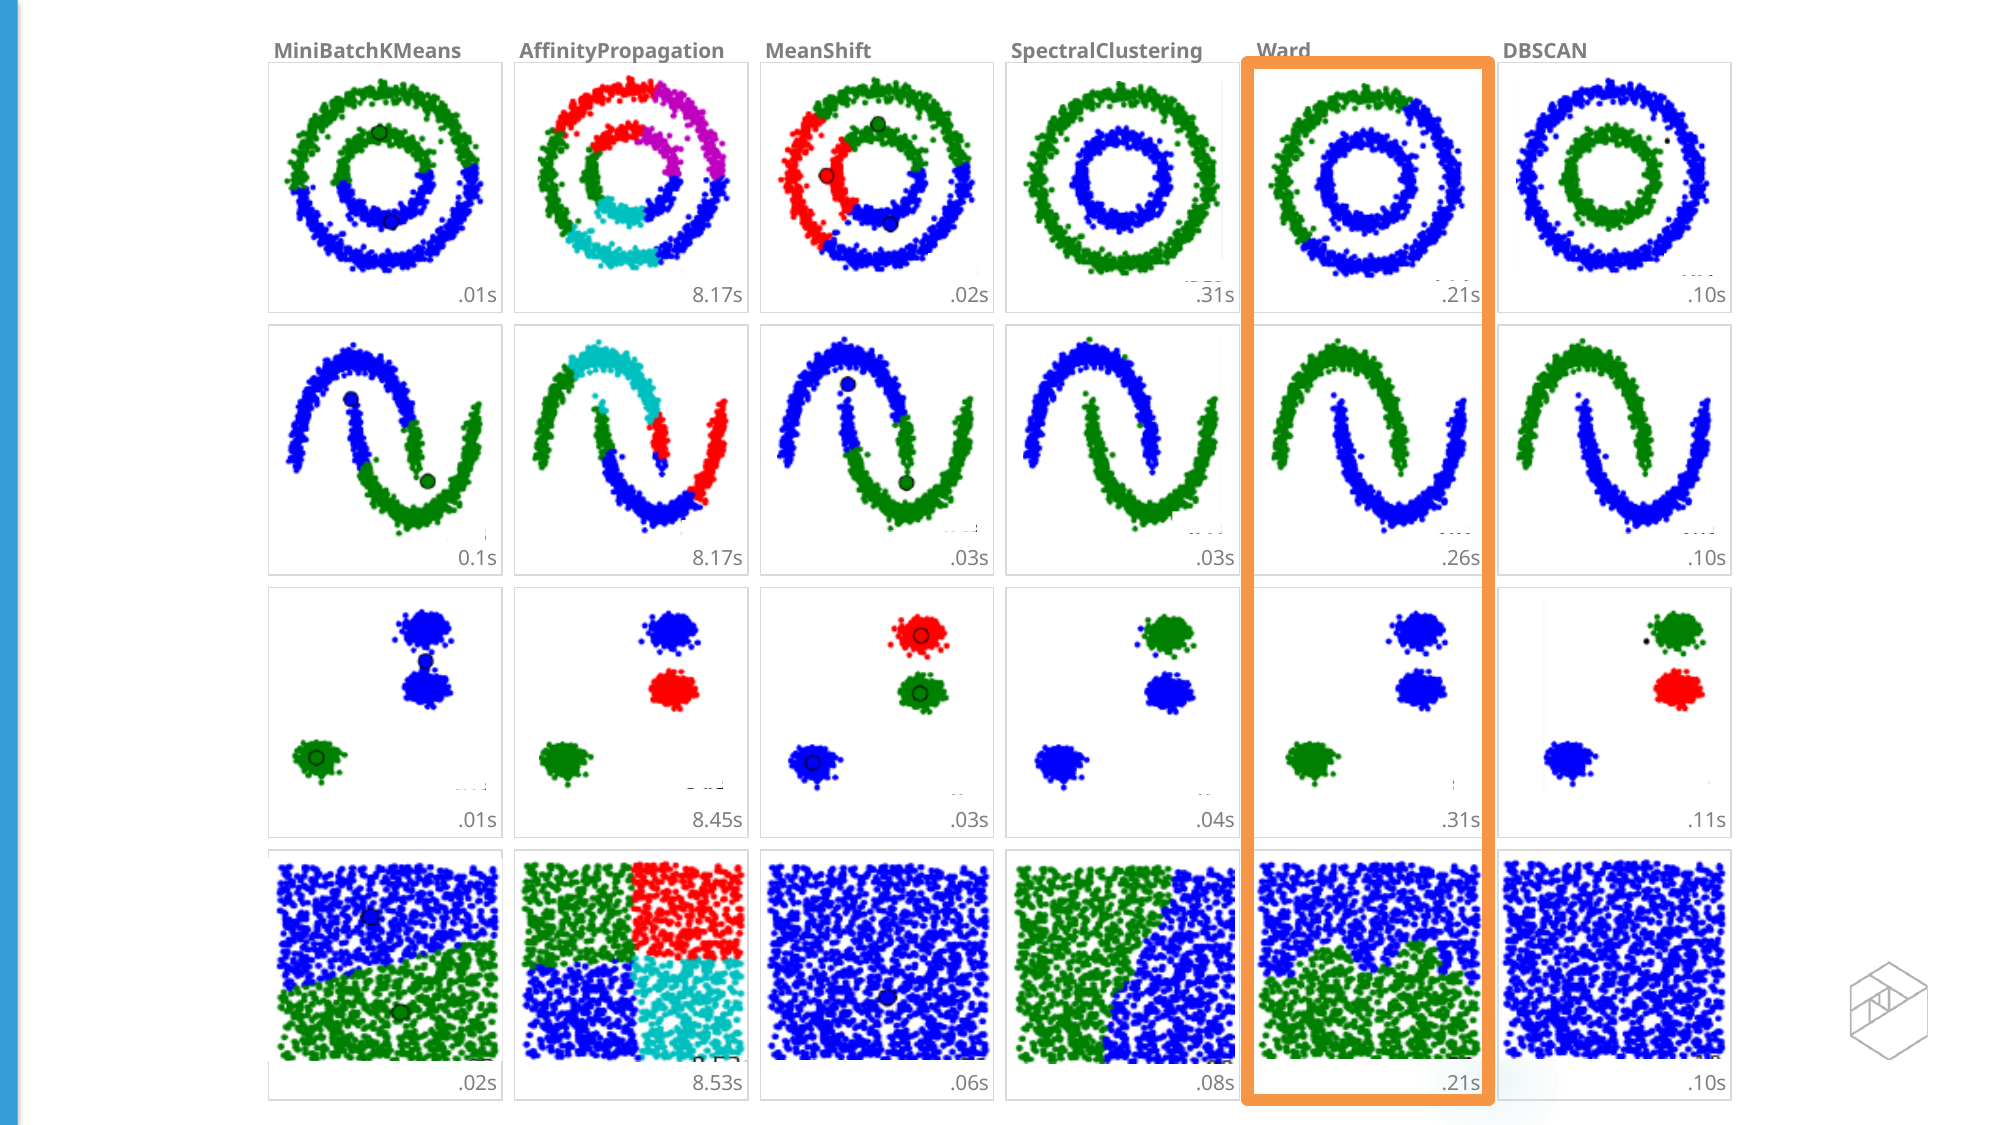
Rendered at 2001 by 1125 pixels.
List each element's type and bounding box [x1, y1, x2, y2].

text_box [1496, 586, 1733, 839]
text_box [759, 586, 995, 839]
text_box [1005, 848, 1241, 1101]
picture [1543, 597, 1710, 794]
text_box [1496, 848, 1733, 1101]
text_box [1496, 323, 1733, 576]
text_box [1496, 37, 1733, 314]
text_box [759, 323, 995, 576]
picture [267, 858, 503, 1062]
text_box [759, 848, 995, 1101]
picture [1411, 999, 1575, 1125]
picture [1253, 858, 1484, 1059]
text_box [267, 586, 503, 839]
text_box [1005, 37, 1241, 314]
text_box [1005, 323, 1241, 576]
text_box [513, 323, 749, 576]
text_box [1246, 37, 1490, 1101]
text_box [267, 37, 503, 314]
text_box [513, 848, 749, 1101]
text_box [513, 37, 749, 314]
text_box [267, 1062, 503, 1101]
picture [1010, 857, 1235, 1064]
picture [515, 858, 747, 1062]
picture [1500, 858, 1729, 1059]
picture [762, 858, 992, 1061]
text_box [267, 323, 503, 576]
text_box [513, 586, 749, 839]
text_box [759, 37, 995, 314]
text_box [1005, 586, 1241, 839]
text_box [267, 848, 503, 858]
